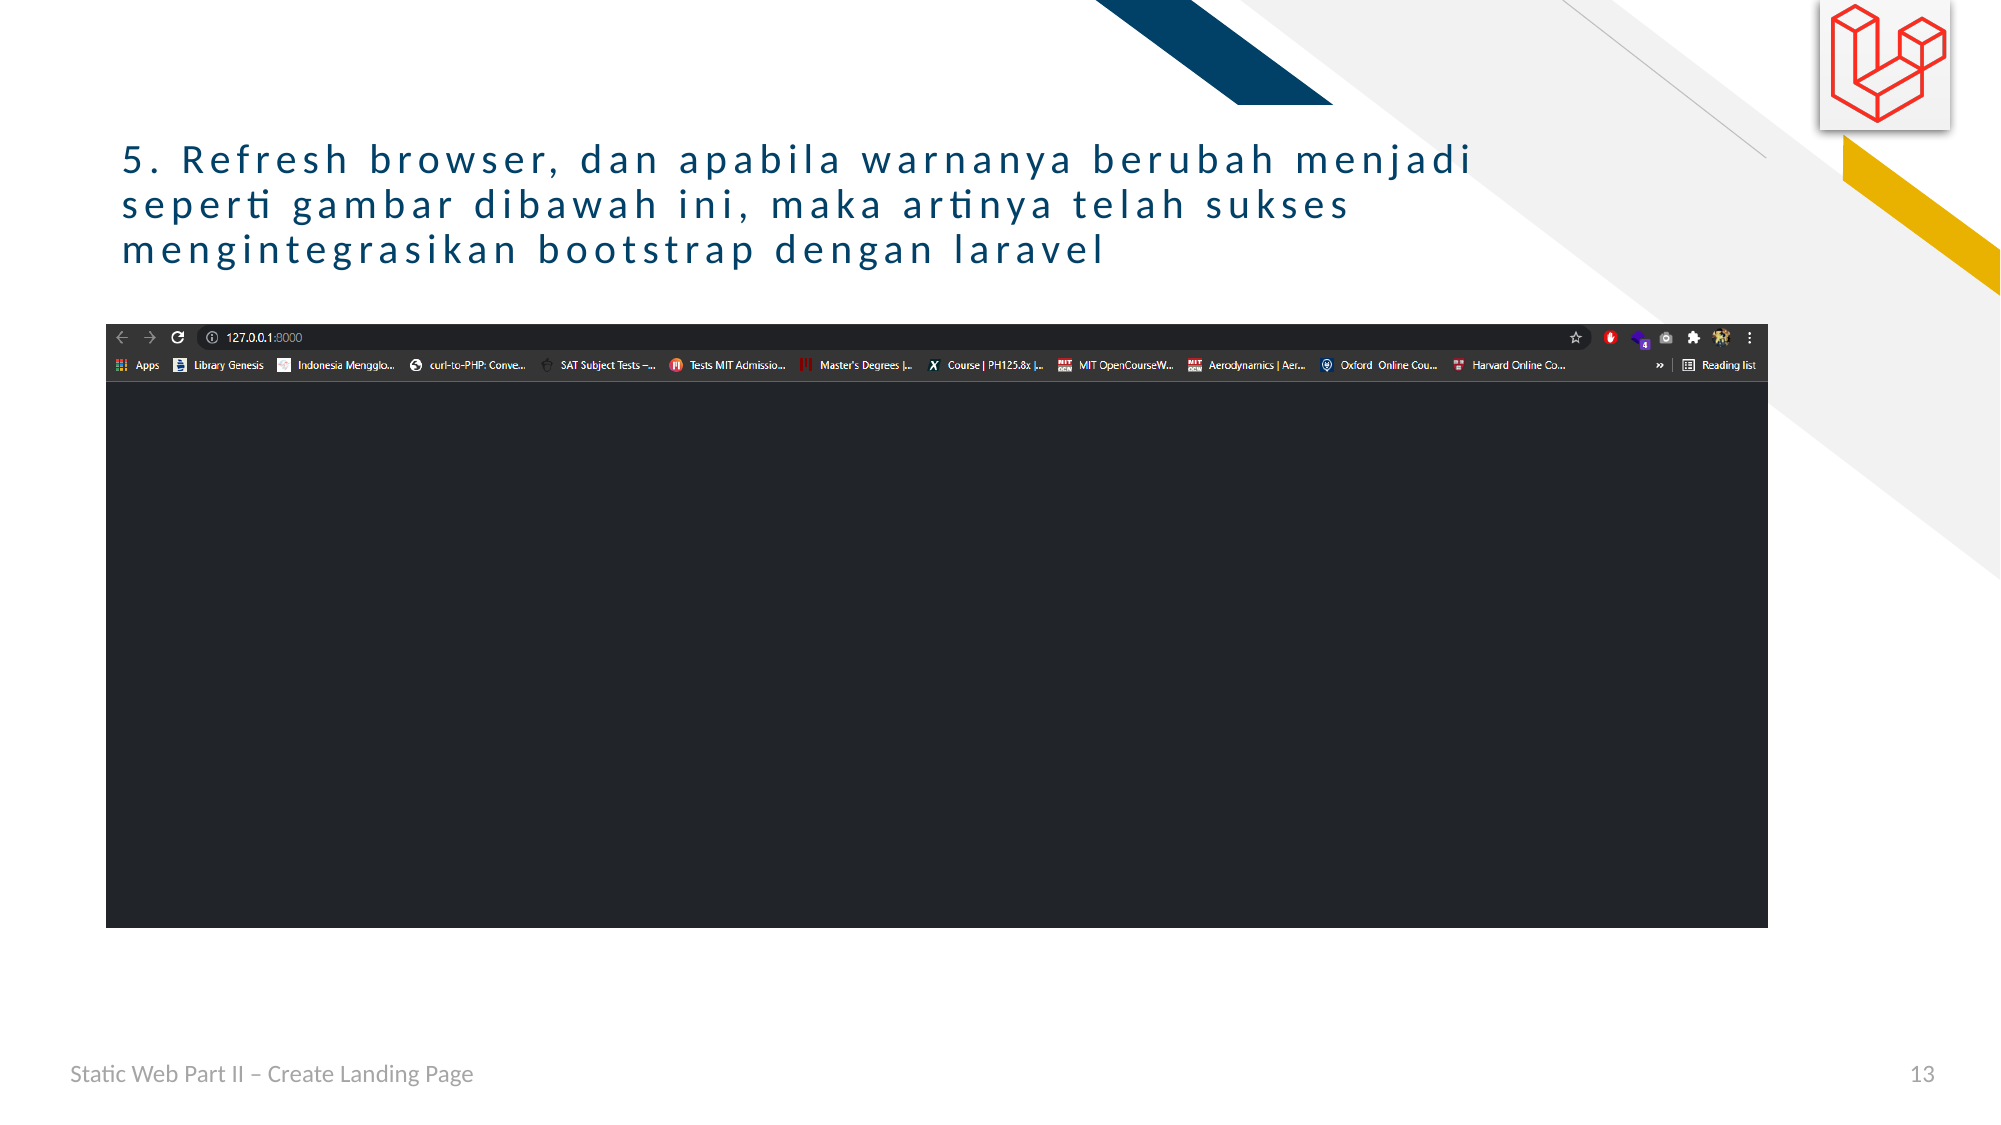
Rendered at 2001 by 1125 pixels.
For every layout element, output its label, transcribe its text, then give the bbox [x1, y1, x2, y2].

footer Static Web Part II – Create Landing Page [55, 1042, 731, 1103]
picture [106, 324, 1768, 928]
slide_number 13 [1828, 1042, 1950, 1103]
picture [1831, 4, 1947, 125]
text_box 5. Refresh browser, dan apabila warnanya berubah menjadi seperti gambar dibawah ini, maka artinya telah sukses mengintegrasikan bootstrap dengan laravel [106, 129, 1497, 324]
text_box [1820, 0, 1950, 130]
